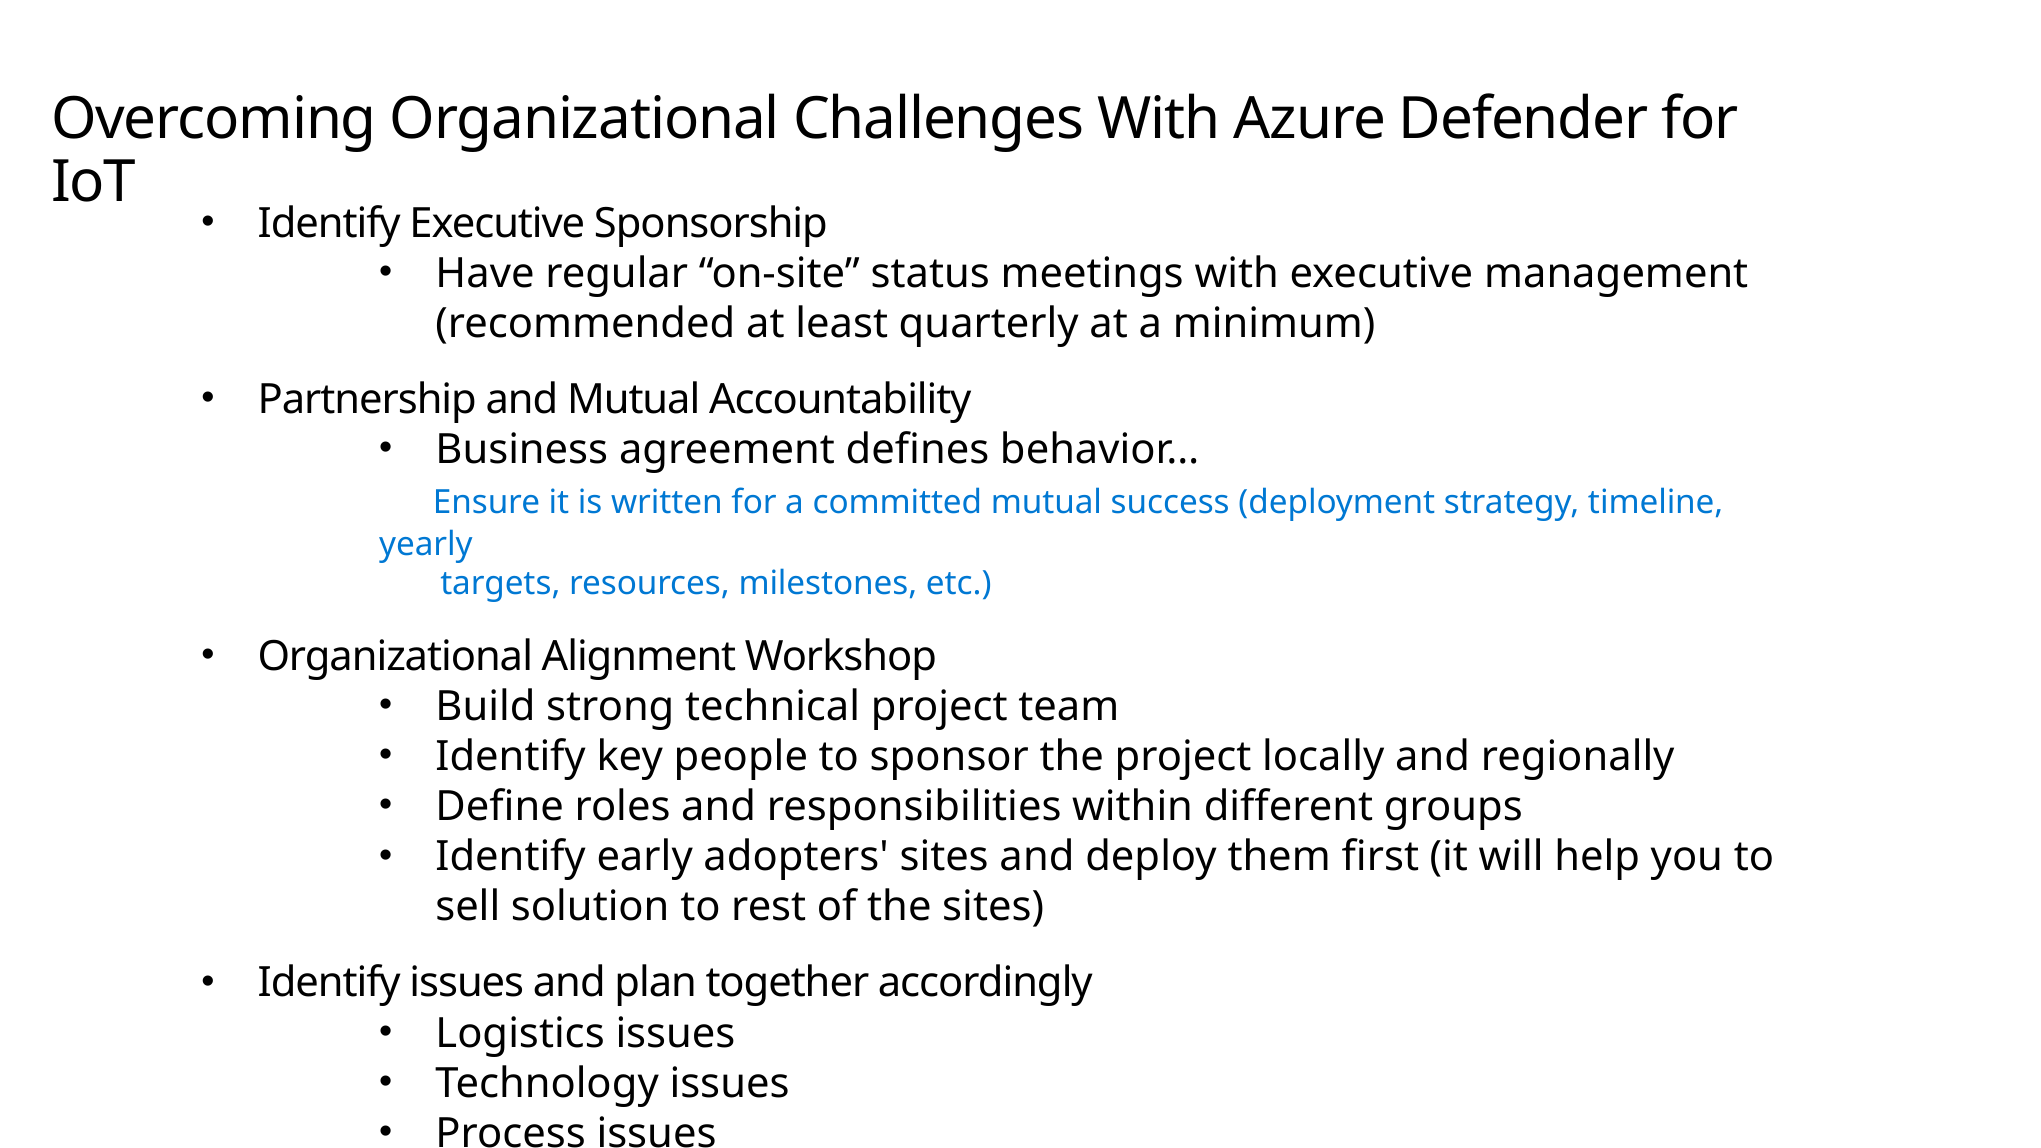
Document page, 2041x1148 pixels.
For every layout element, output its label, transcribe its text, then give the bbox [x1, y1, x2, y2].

list Identify Executive Sponsorship Have regular “on-site” status meetings with executive management (recommended at least quarterly at a minimum) Partnership and Mutual Accountability Business agreement defines behavior… Ensure it is written for a committed mutual success (deployment strategy, timeline, yearly targets, resources, milestones, etc.) Organizational Alignment Workshop Build strong technical project team Identify key people to sponsor the project locally and regionally Define roles and responsibilities within different groups Identify early adopters' sites and deploy them first (it will help you to sell solution to rest of the sites) Identify issues and plan together accordingly Logistics issues Technology issues Process issues [201, 180, 1811, 1124]
title Overcoming Organizational Challenges With Azure Defender for IoT [51, 73, 1811, 155]
